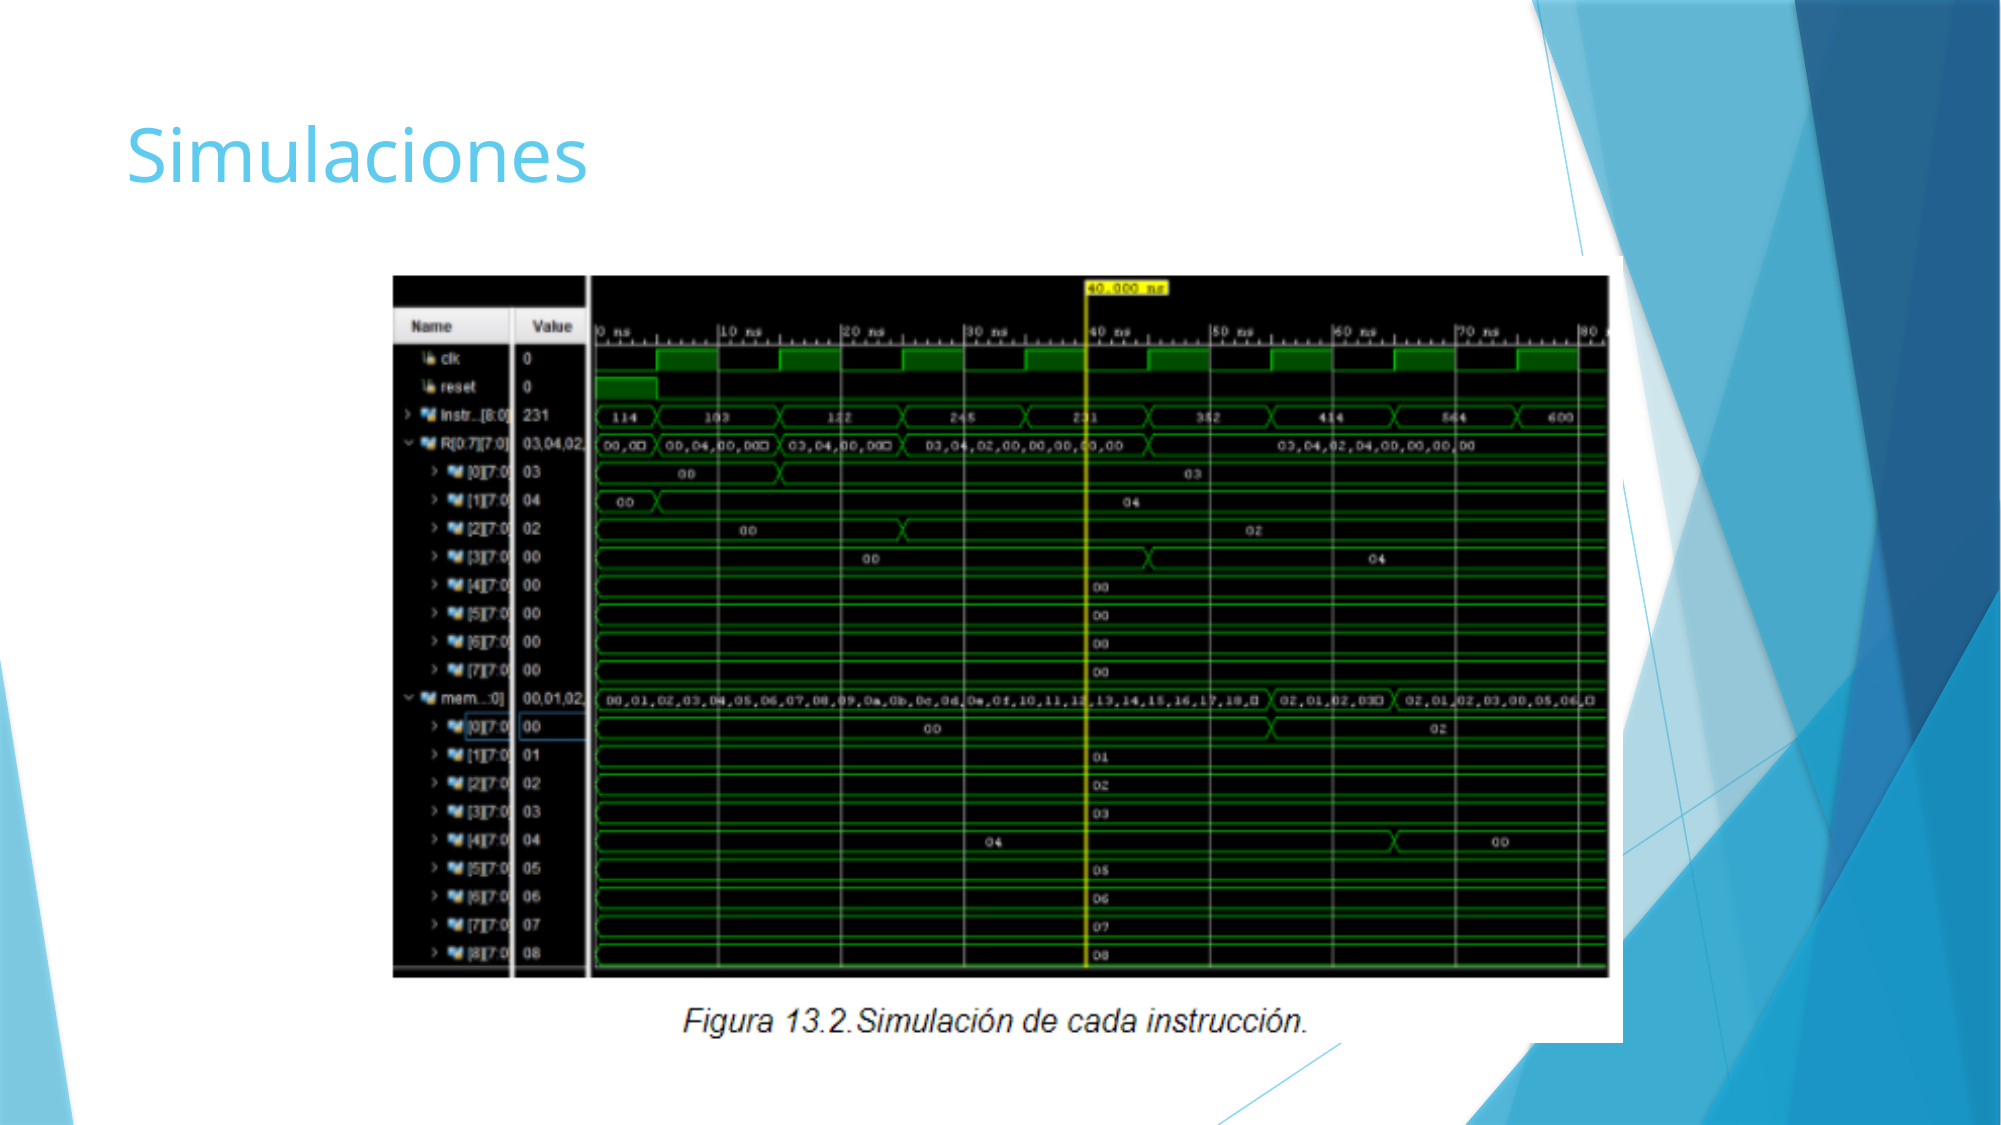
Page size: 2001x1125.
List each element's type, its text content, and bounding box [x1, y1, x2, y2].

picture [376, 256, 1624, 1044]
title Simulaciones [111, 99, 1522, 317]
